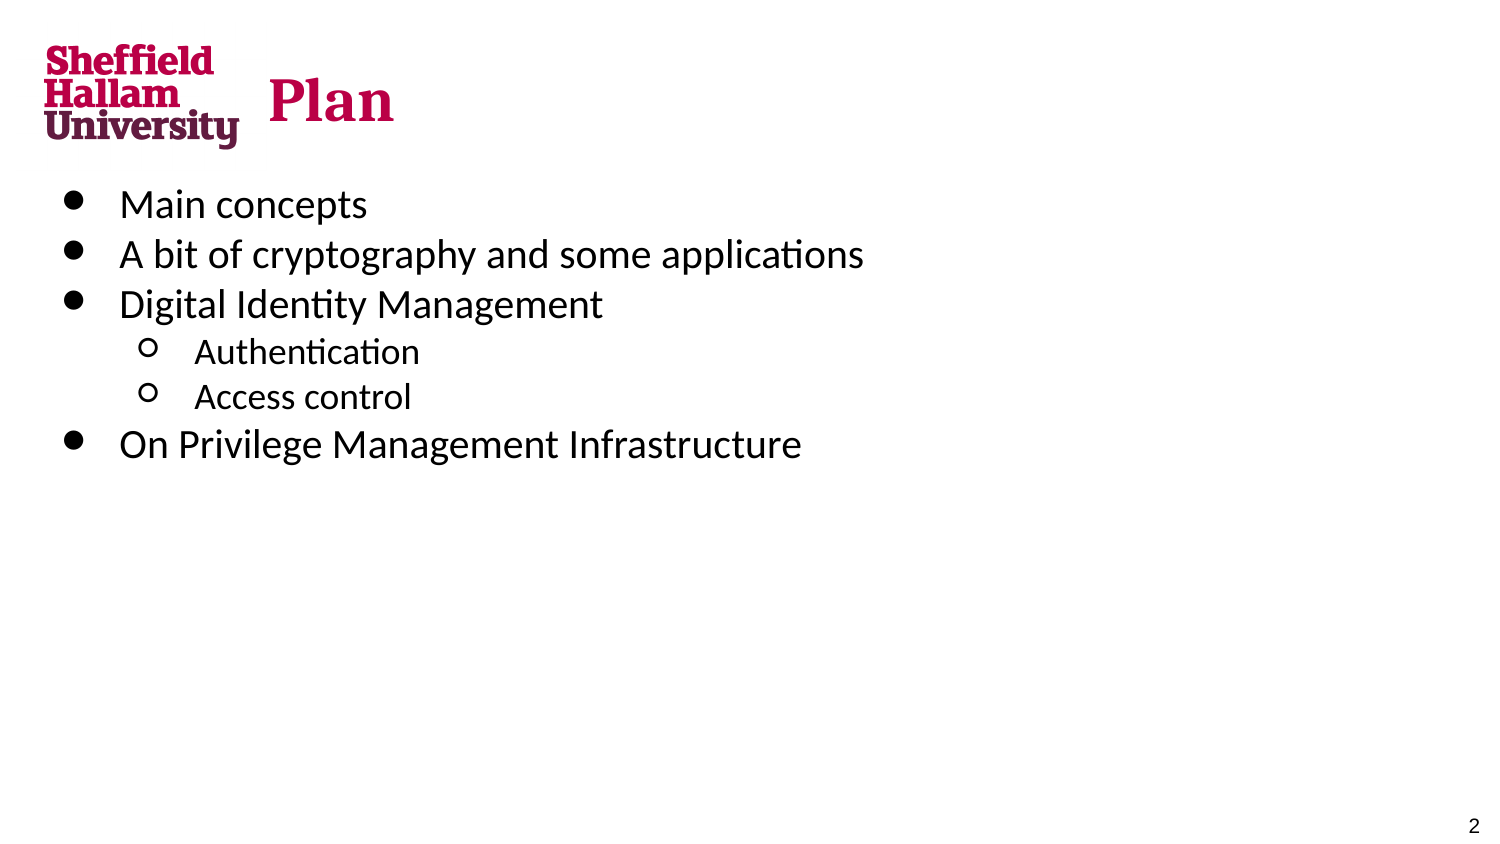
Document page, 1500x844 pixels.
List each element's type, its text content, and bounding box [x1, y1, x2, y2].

title Plan [268, 44, 1449, 148]
list Main concepts A bit of cryptography and some applications Digital Identity Management Authentication Access control On Privilege Management Infrastructure [44, 177, 1456, 800]
picture [16, 22, 267, 171]
slide_number ‹#› [1448, 799, 1500, 844]
